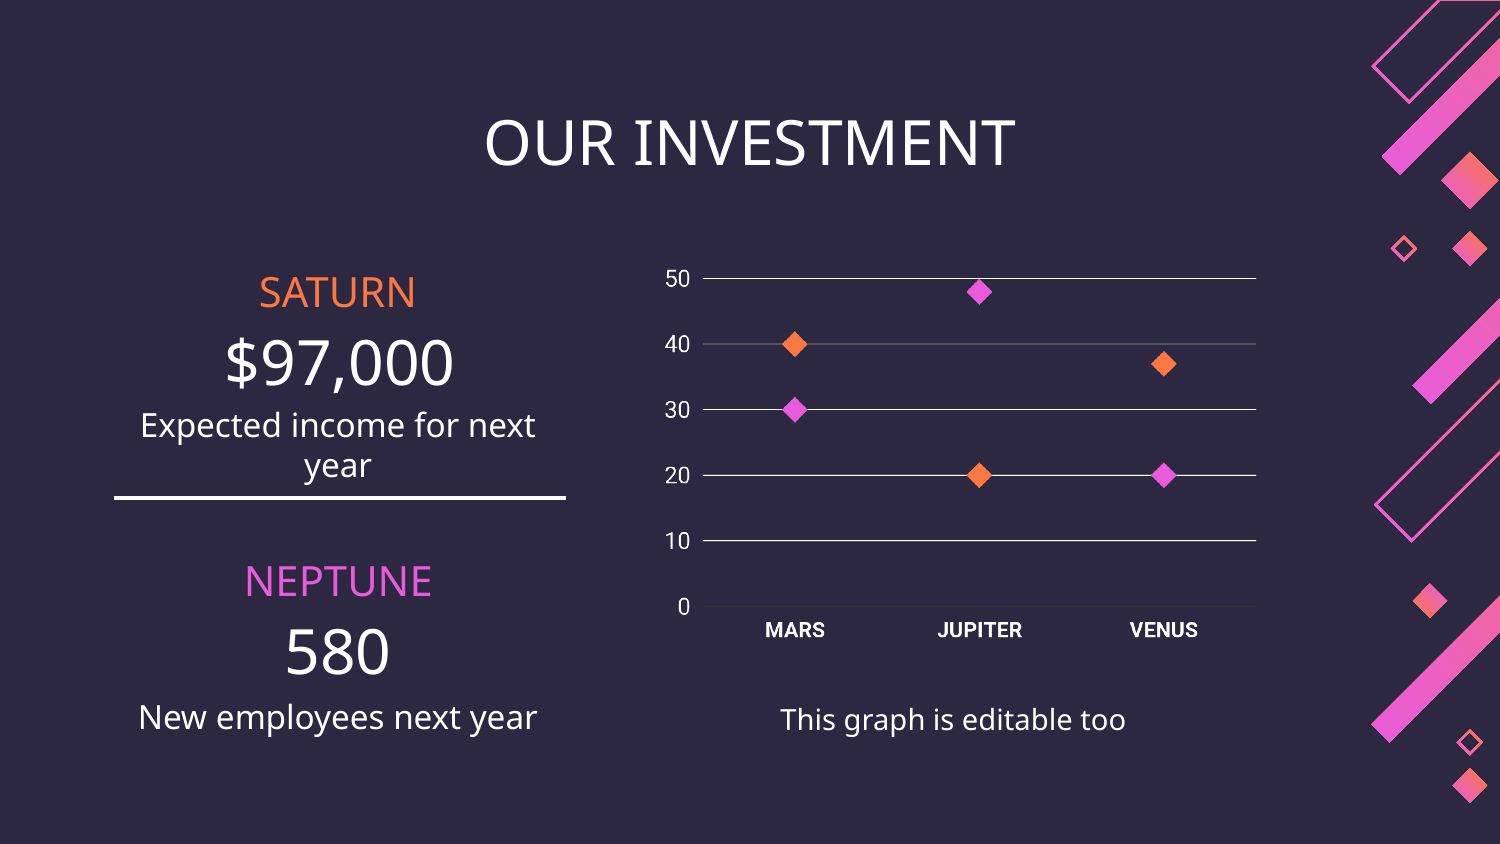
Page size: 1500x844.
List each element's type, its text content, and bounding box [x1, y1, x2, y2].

title $97,000 [114, 308, 567, 420]
picture [629, 243, 1278, 665]
subtitle NEPTUNE [171, 531, 505, 599]
title OUR INVESTMENT [98, 88, 1402, 182]
subtitle SATURN [171, 243, 505, 308]
text_box This graph is editable too [627, 686, 1280, 744]
text_box New employees next year [97, 681, 580, 759]
text_box Expected income for next year [97, 389, 580, 467]
title 580 [208, 597, 468, 709]
